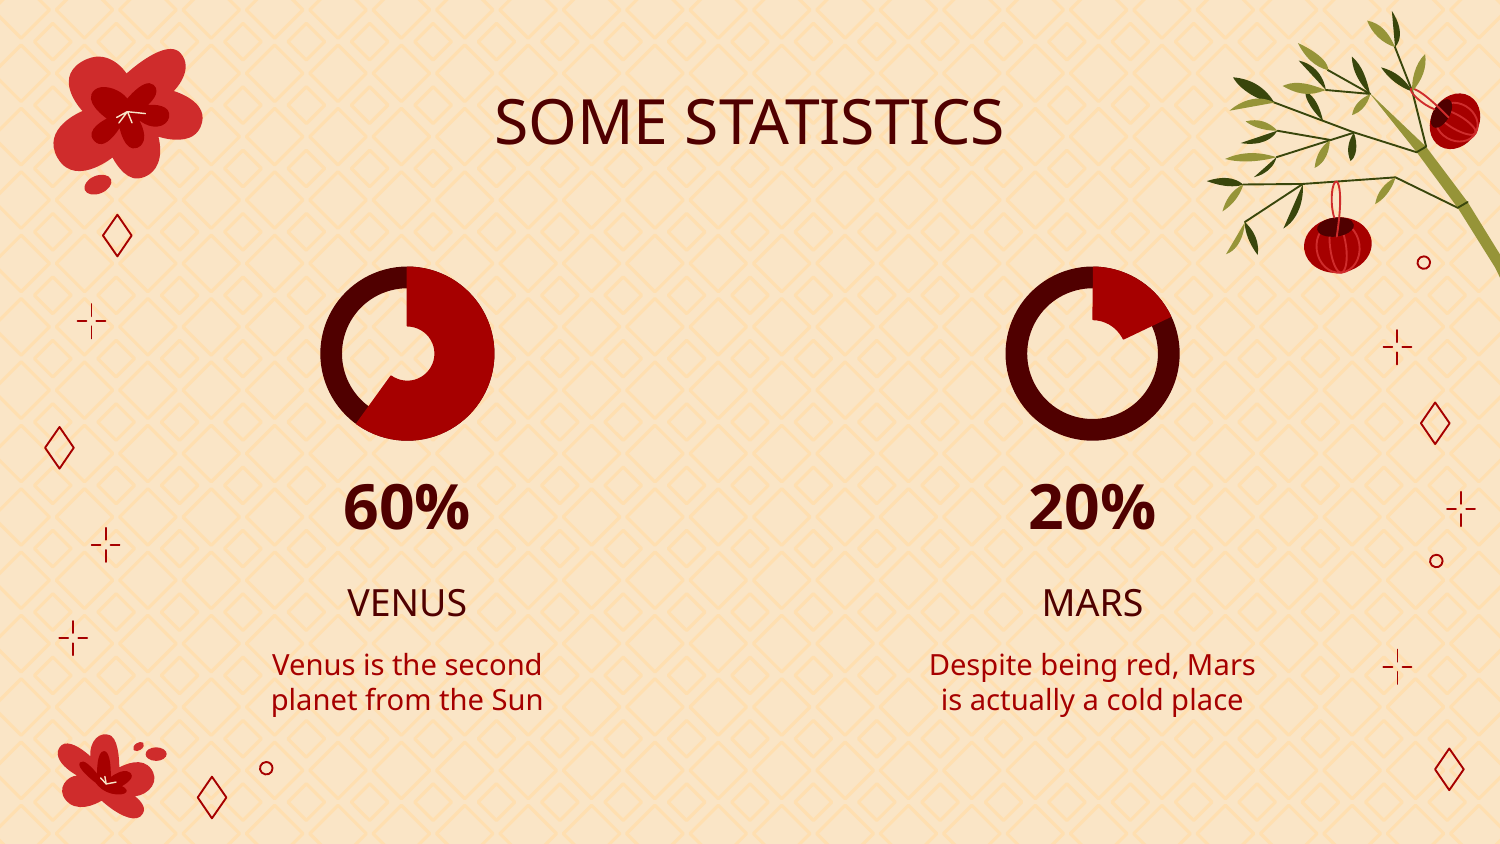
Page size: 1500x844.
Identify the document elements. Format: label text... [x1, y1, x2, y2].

subtitle MARS [900, 581, 1285, 639]
text_box [1006, 267, 1179, 440]
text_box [1250, 23, 1500, 559]
title SOME STATISTICS [238, 72, 1245, 167]
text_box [18, 11, 233, 216]
text_box [321, 267, 407, 423]
text_box [356, 267, 494, 440]
subtitle Despite being red, Mars is actually a cold place [900, 639, 1285, 724]
subtitle Venus is the second planet from the Sun [215, 639, 599, 724]
subtitle VENUS [215, 581, 599, 639]
title 60% [215, 471, 599, 537]
text_box [1093, 267, 1171, 339]
title 20% [900, 472, 1245, 537]
